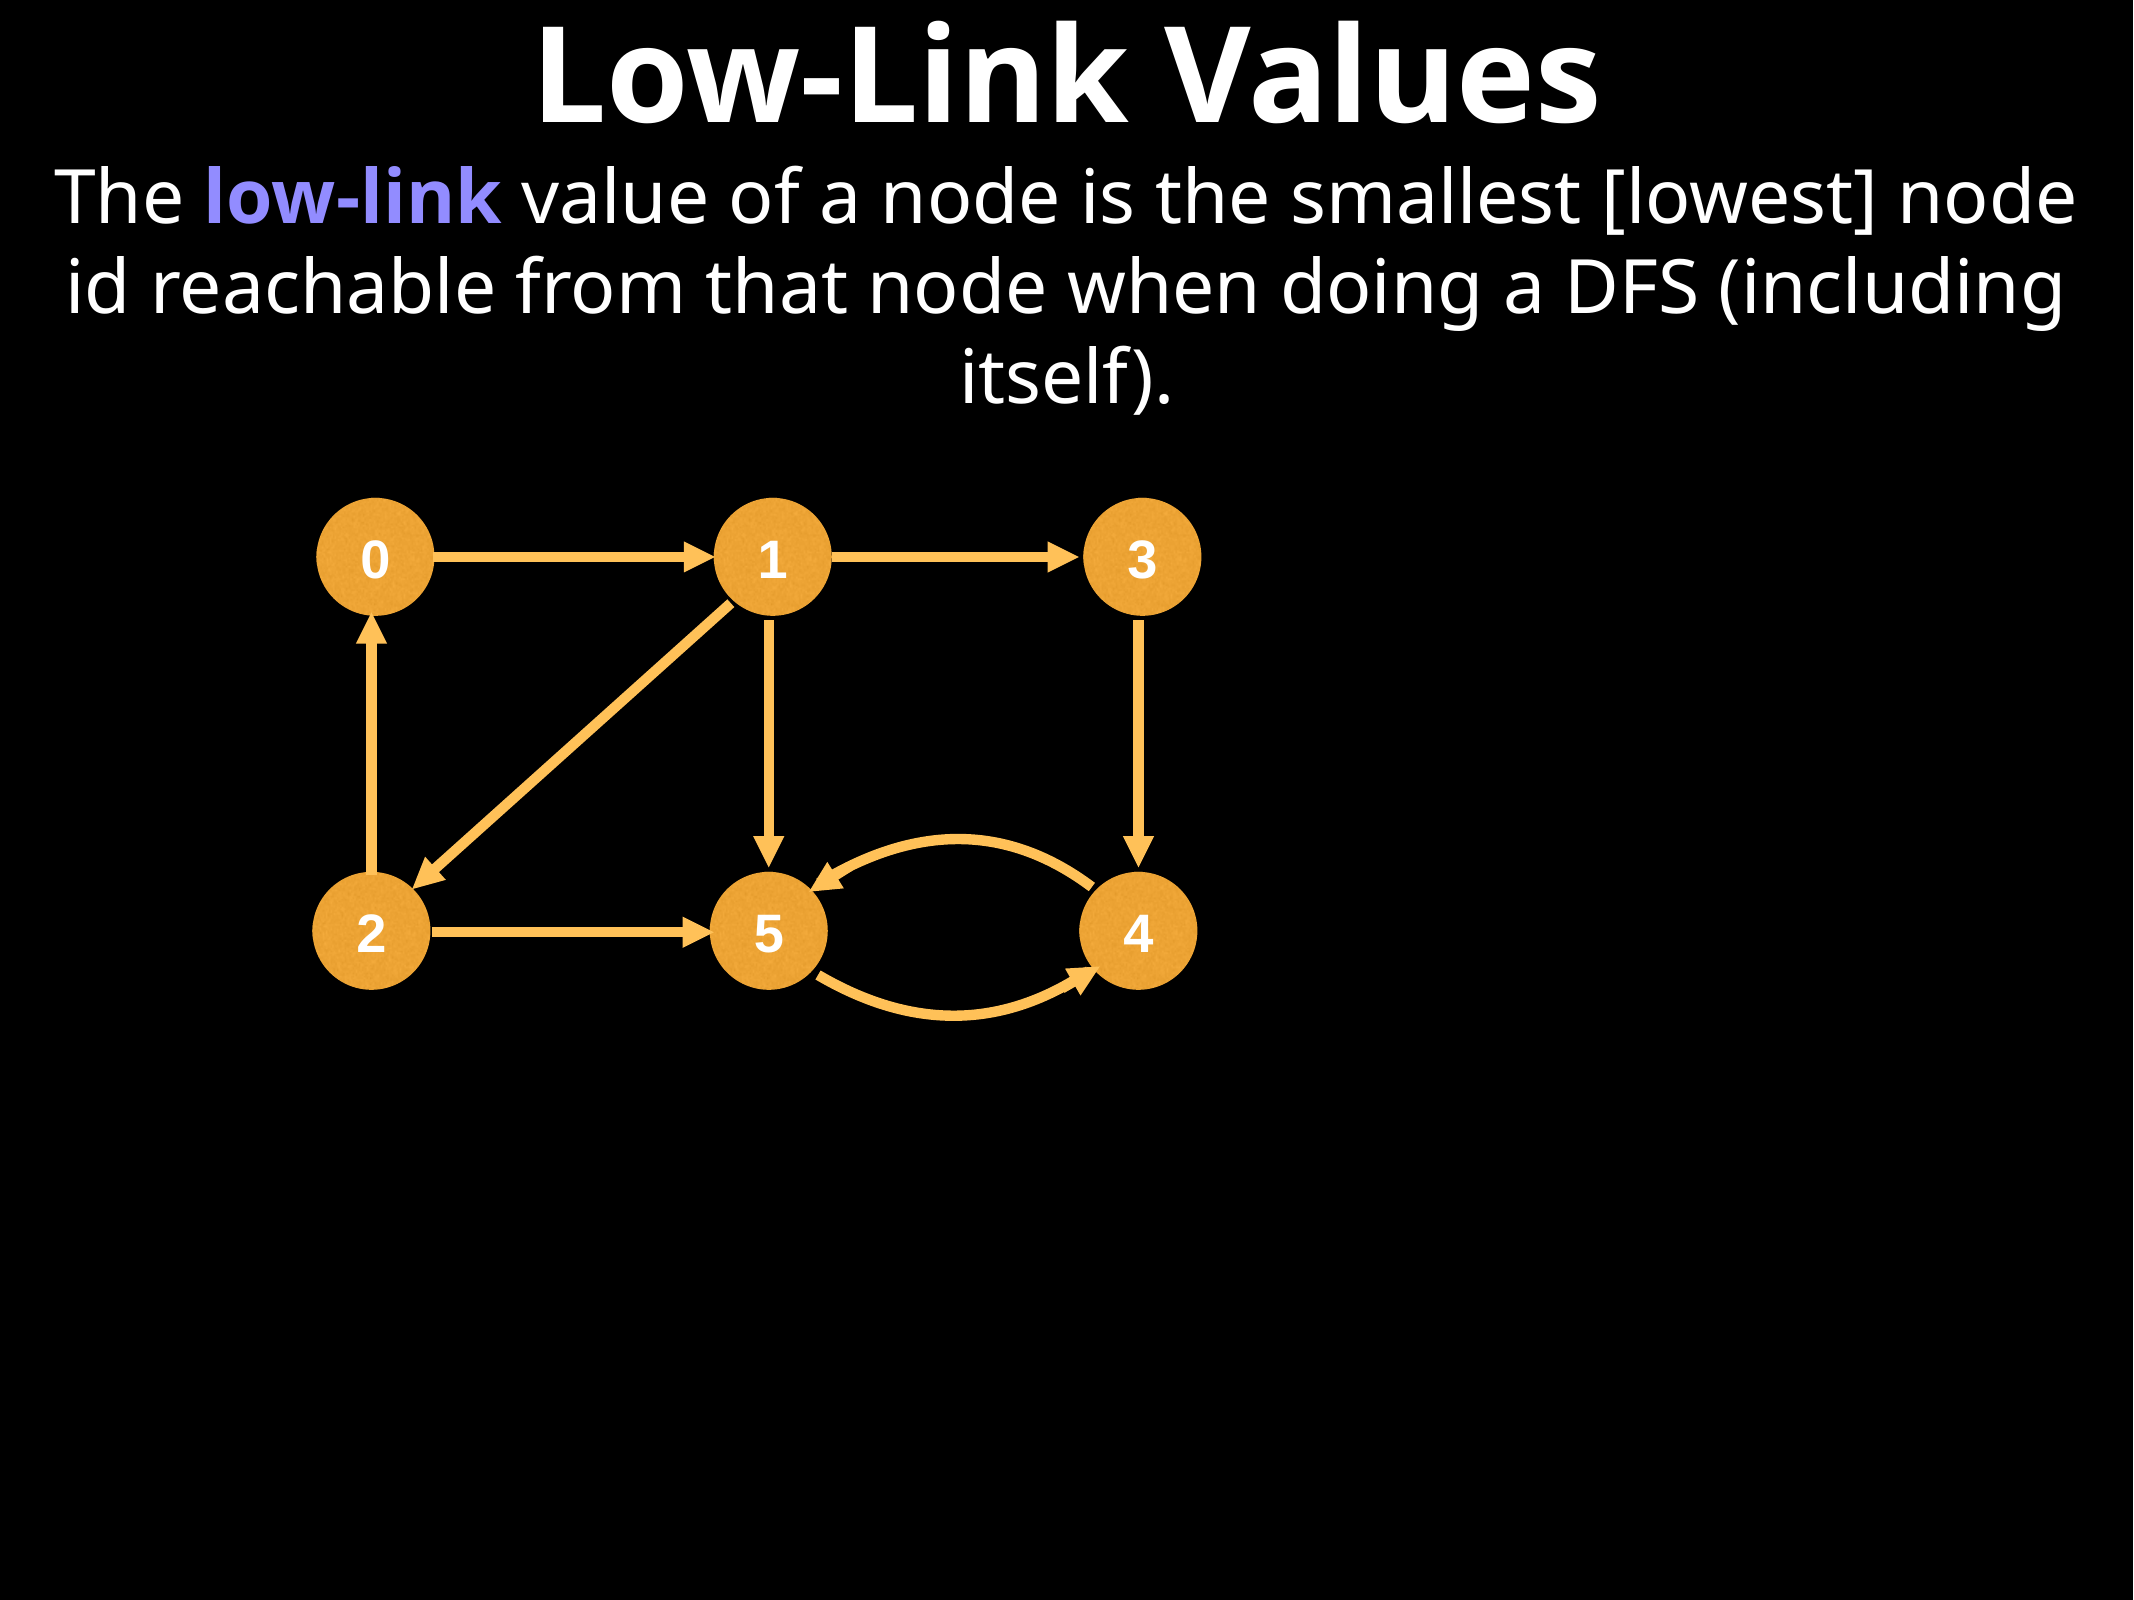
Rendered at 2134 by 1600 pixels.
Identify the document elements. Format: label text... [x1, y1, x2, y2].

text_box Low-Link Values [73, 0, 2060, 140]
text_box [312, 497, 1202, 1016]
text_box The low-link value of a node is the smallest [lowest] node id reachable from that node when doing a DFS (including itself). [9, 140, 2124, 427]
